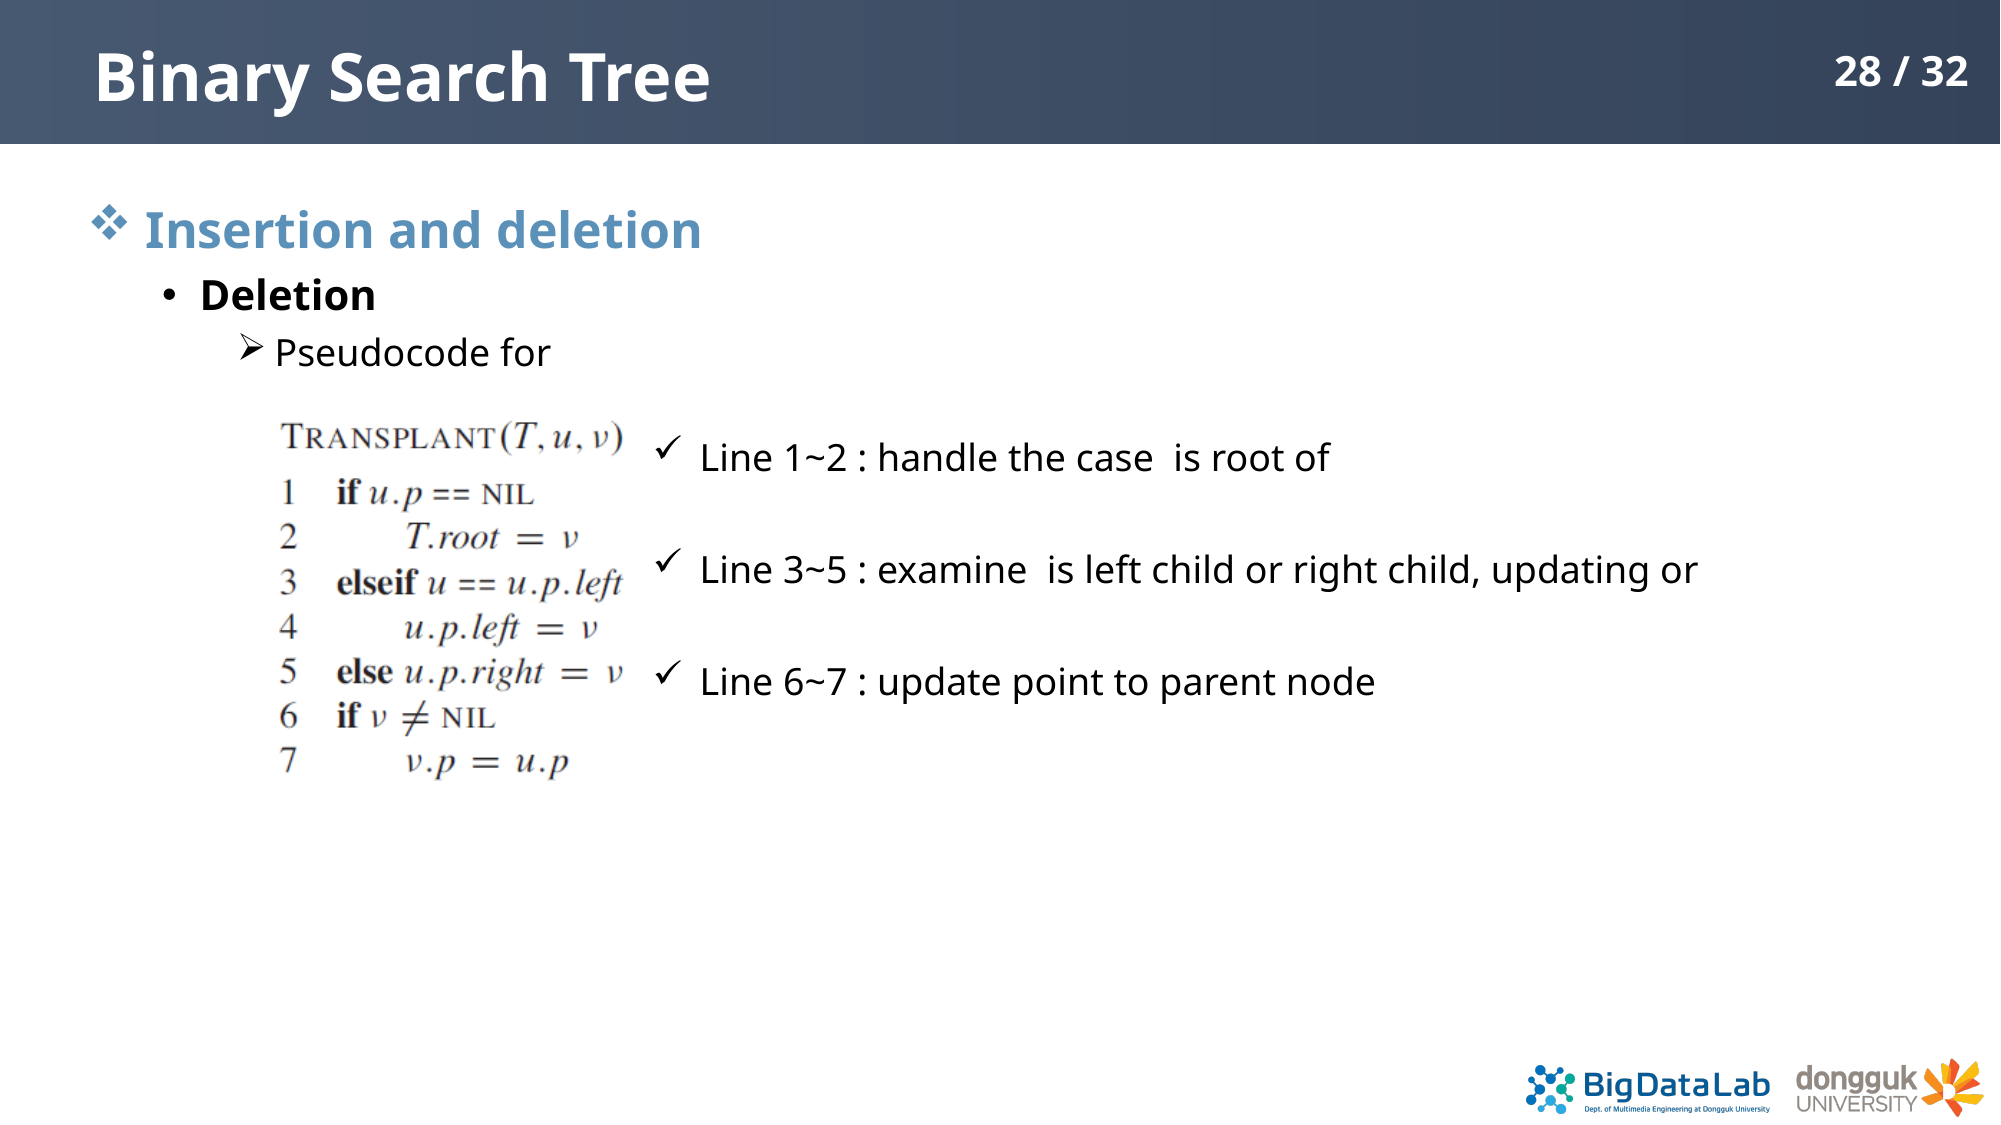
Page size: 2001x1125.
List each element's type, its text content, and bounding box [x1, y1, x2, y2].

picture [1526, 1065, 1770, 1114]
picture [268, 414, 638, 788]
title Binary Search Tree [78, 21, 1935, 128]
slide_number 28 / 32 [1769, 21, 1984, 126]
